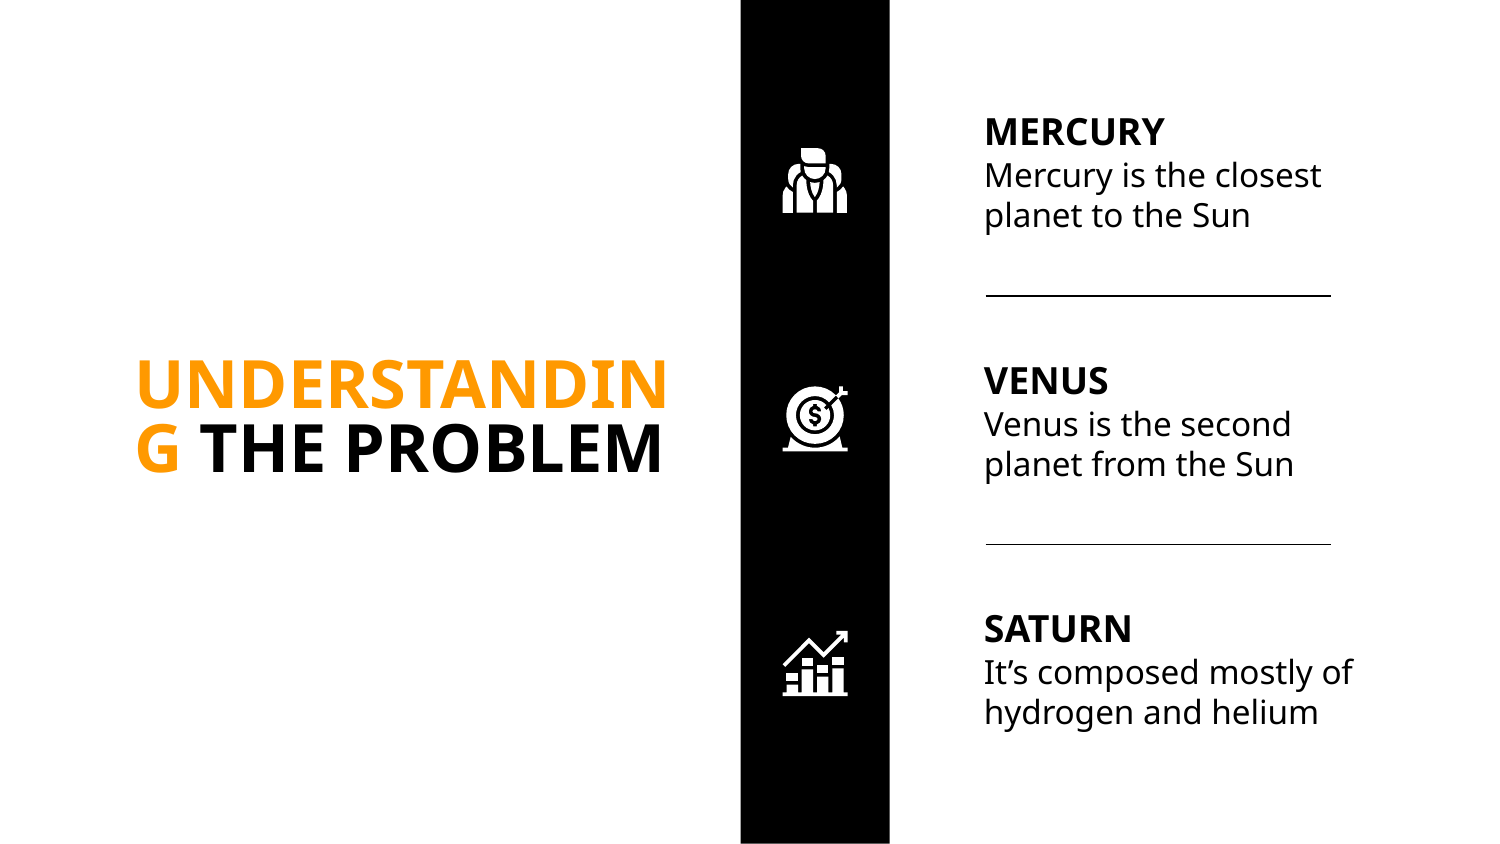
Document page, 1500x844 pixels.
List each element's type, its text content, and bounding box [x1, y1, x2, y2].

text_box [782, 386, 848, 452]
subtitle MERCURY [969, 93, 1406, 139]
text_box [740, 0, 890, 844]
subtitle Mercury is the closest planet to the Sun [969, 139, 1406, 248]
title UNDERSTANDING THE PROBLEM [119, 335, 719, 509]
subtitle VENUS [969, 341, 1406, 387]
subtitle It’s composed mostly of hydrogen and helium [969, 636, 1406, 751]
subtitle SATURN [969, 590, 1406, 636]
subtitle Venus is the second planet from the Sun [969, 387, 1406, 497]
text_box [782, 147, 848, 213]
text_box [782, 630, 848, 697]
